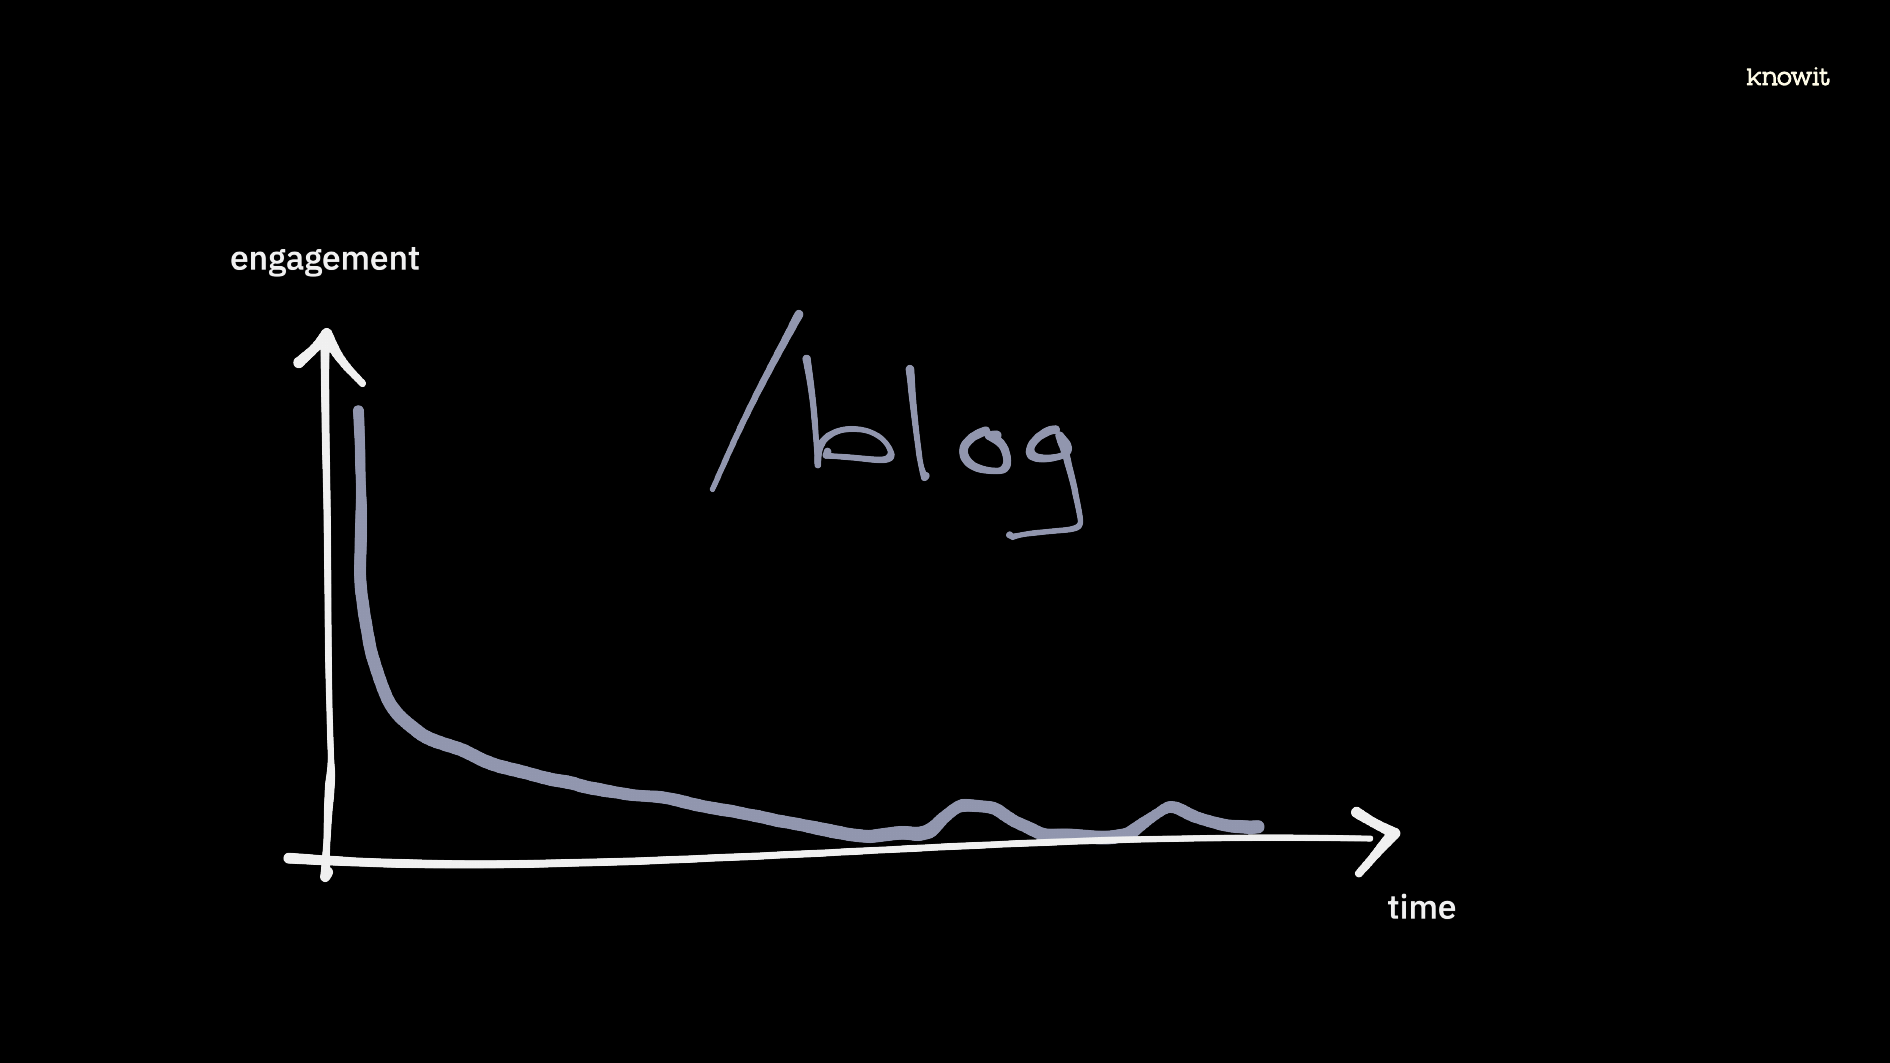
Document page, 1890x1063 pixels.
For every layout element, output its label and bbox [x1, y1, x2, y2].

picture [205, 209, 1481, 953]
